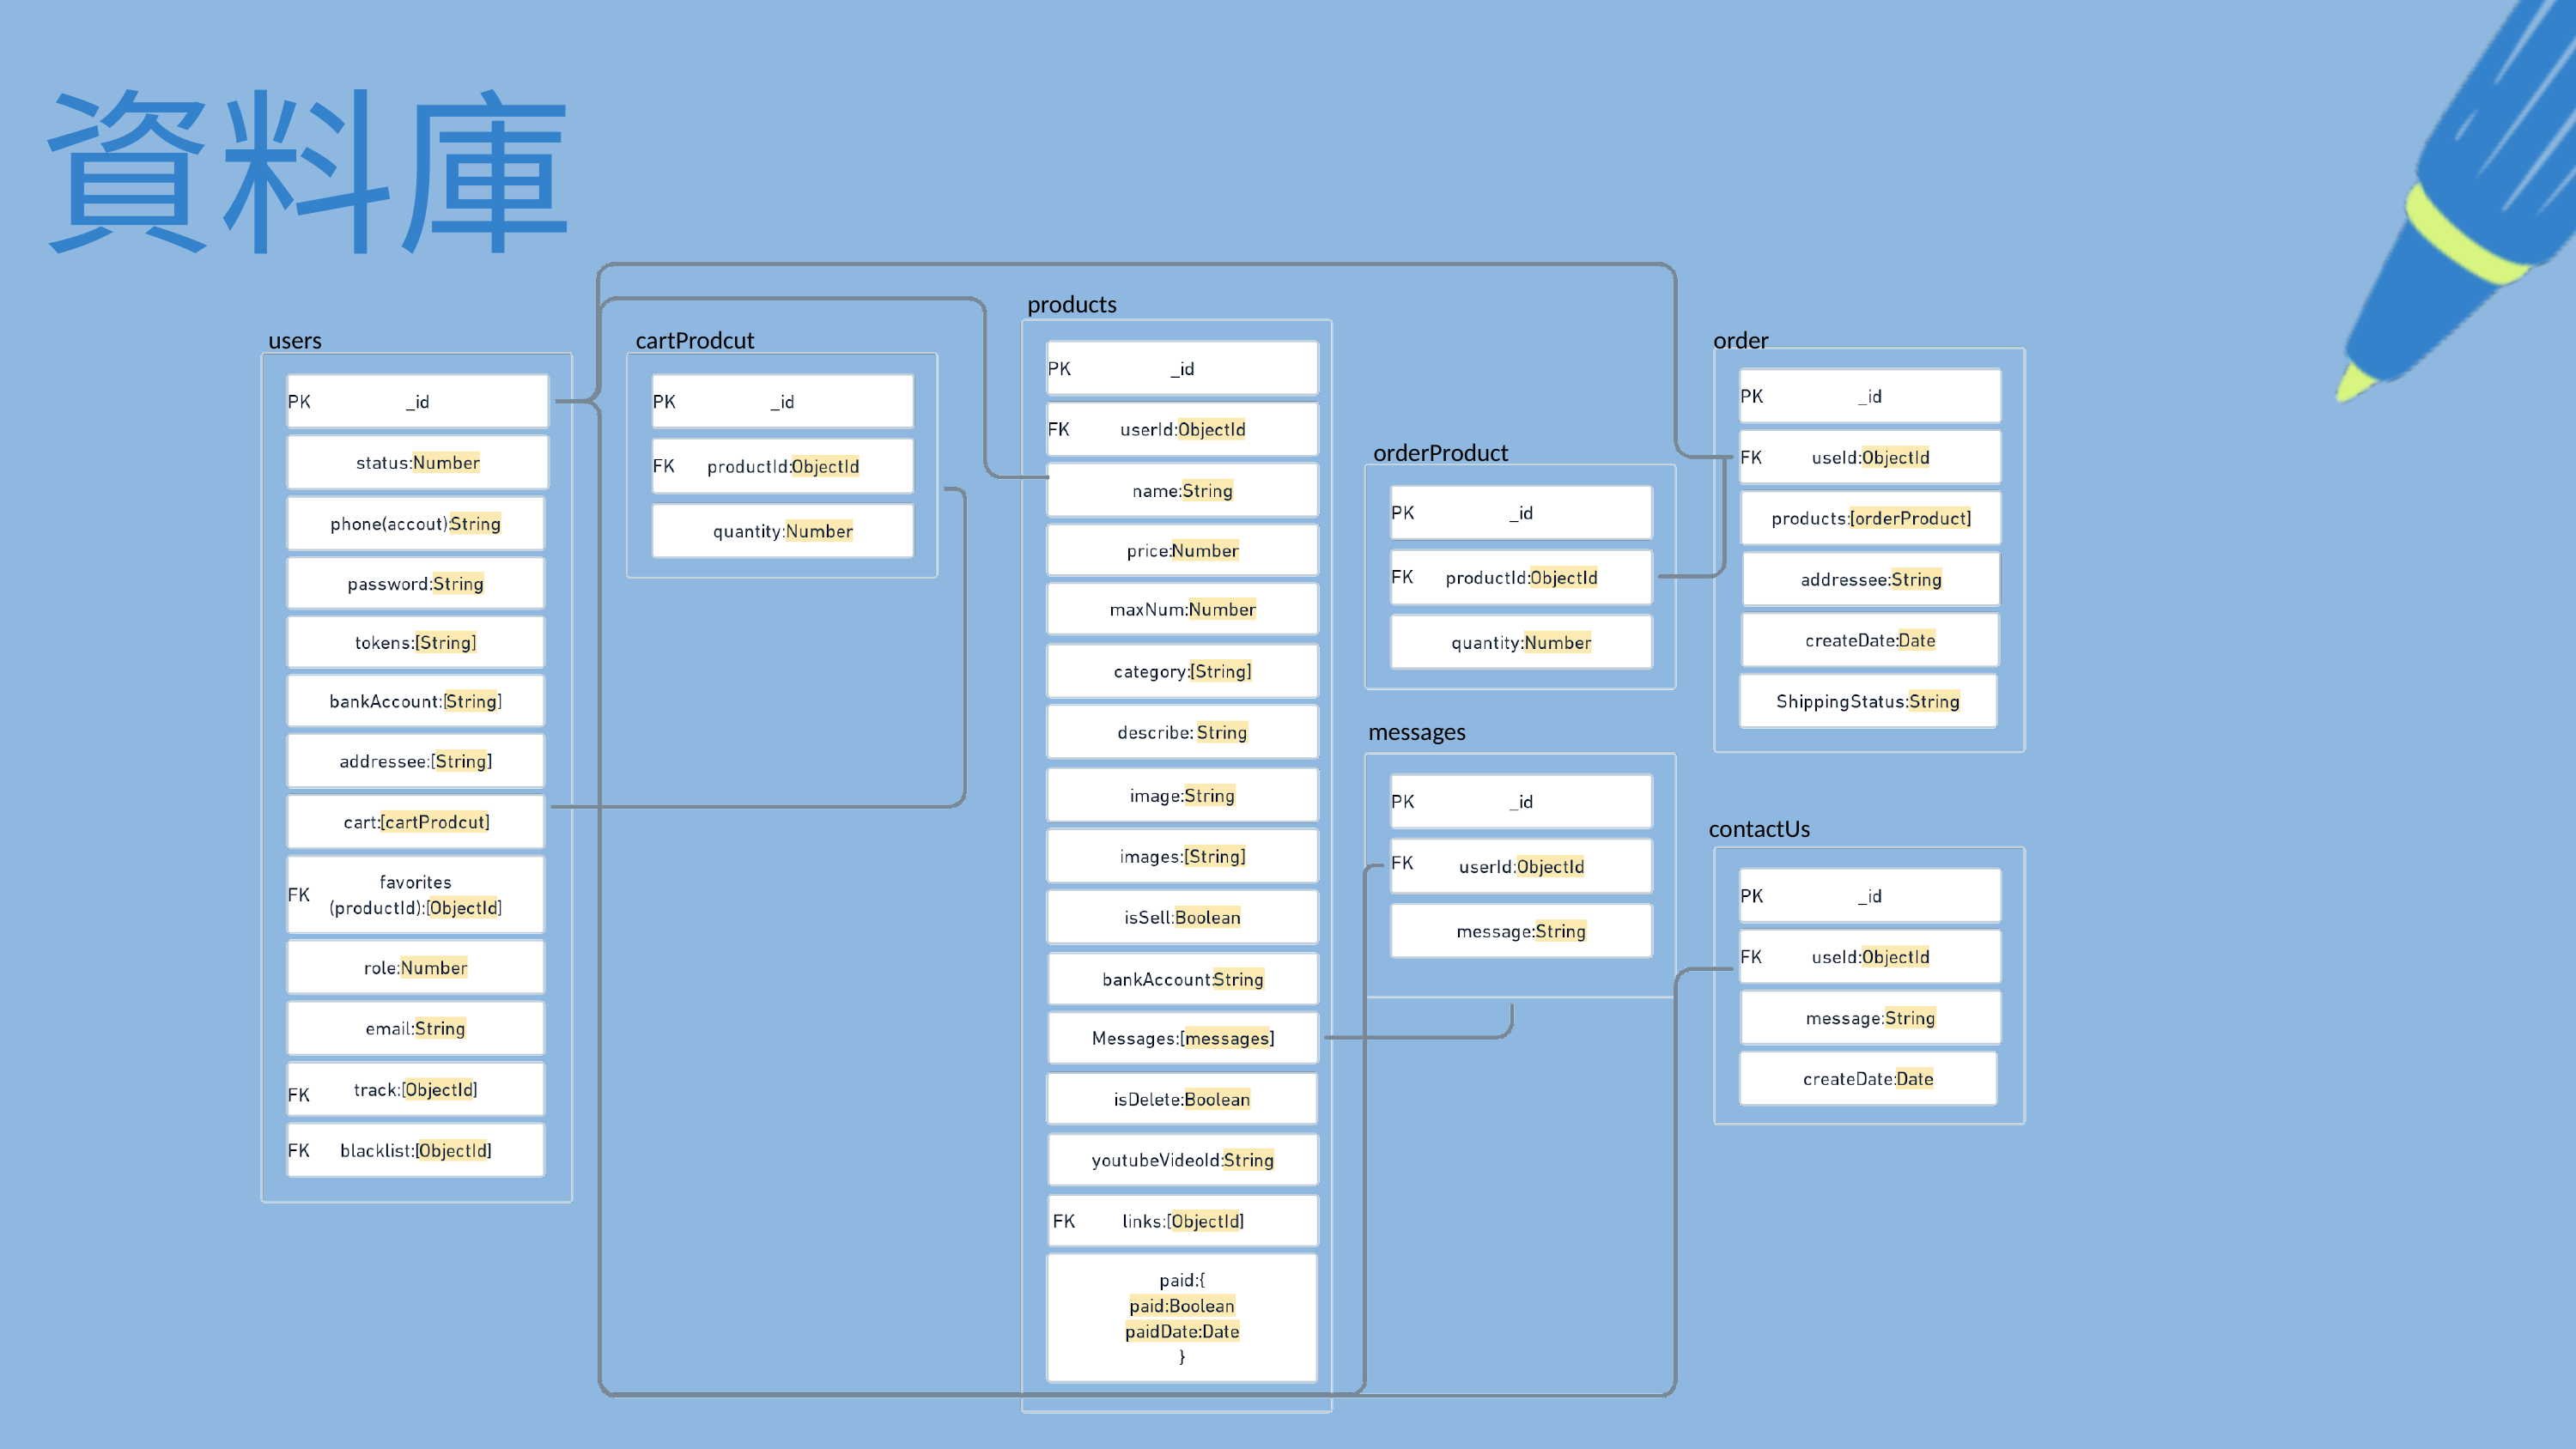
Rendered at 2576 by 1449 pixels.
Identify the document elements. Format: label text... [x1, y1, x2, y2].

picture [2178, 0, 2576, 434]
text_box 資料庫 [39, 52, 608, 276]
picture [251, 248, 2035, 1423]
